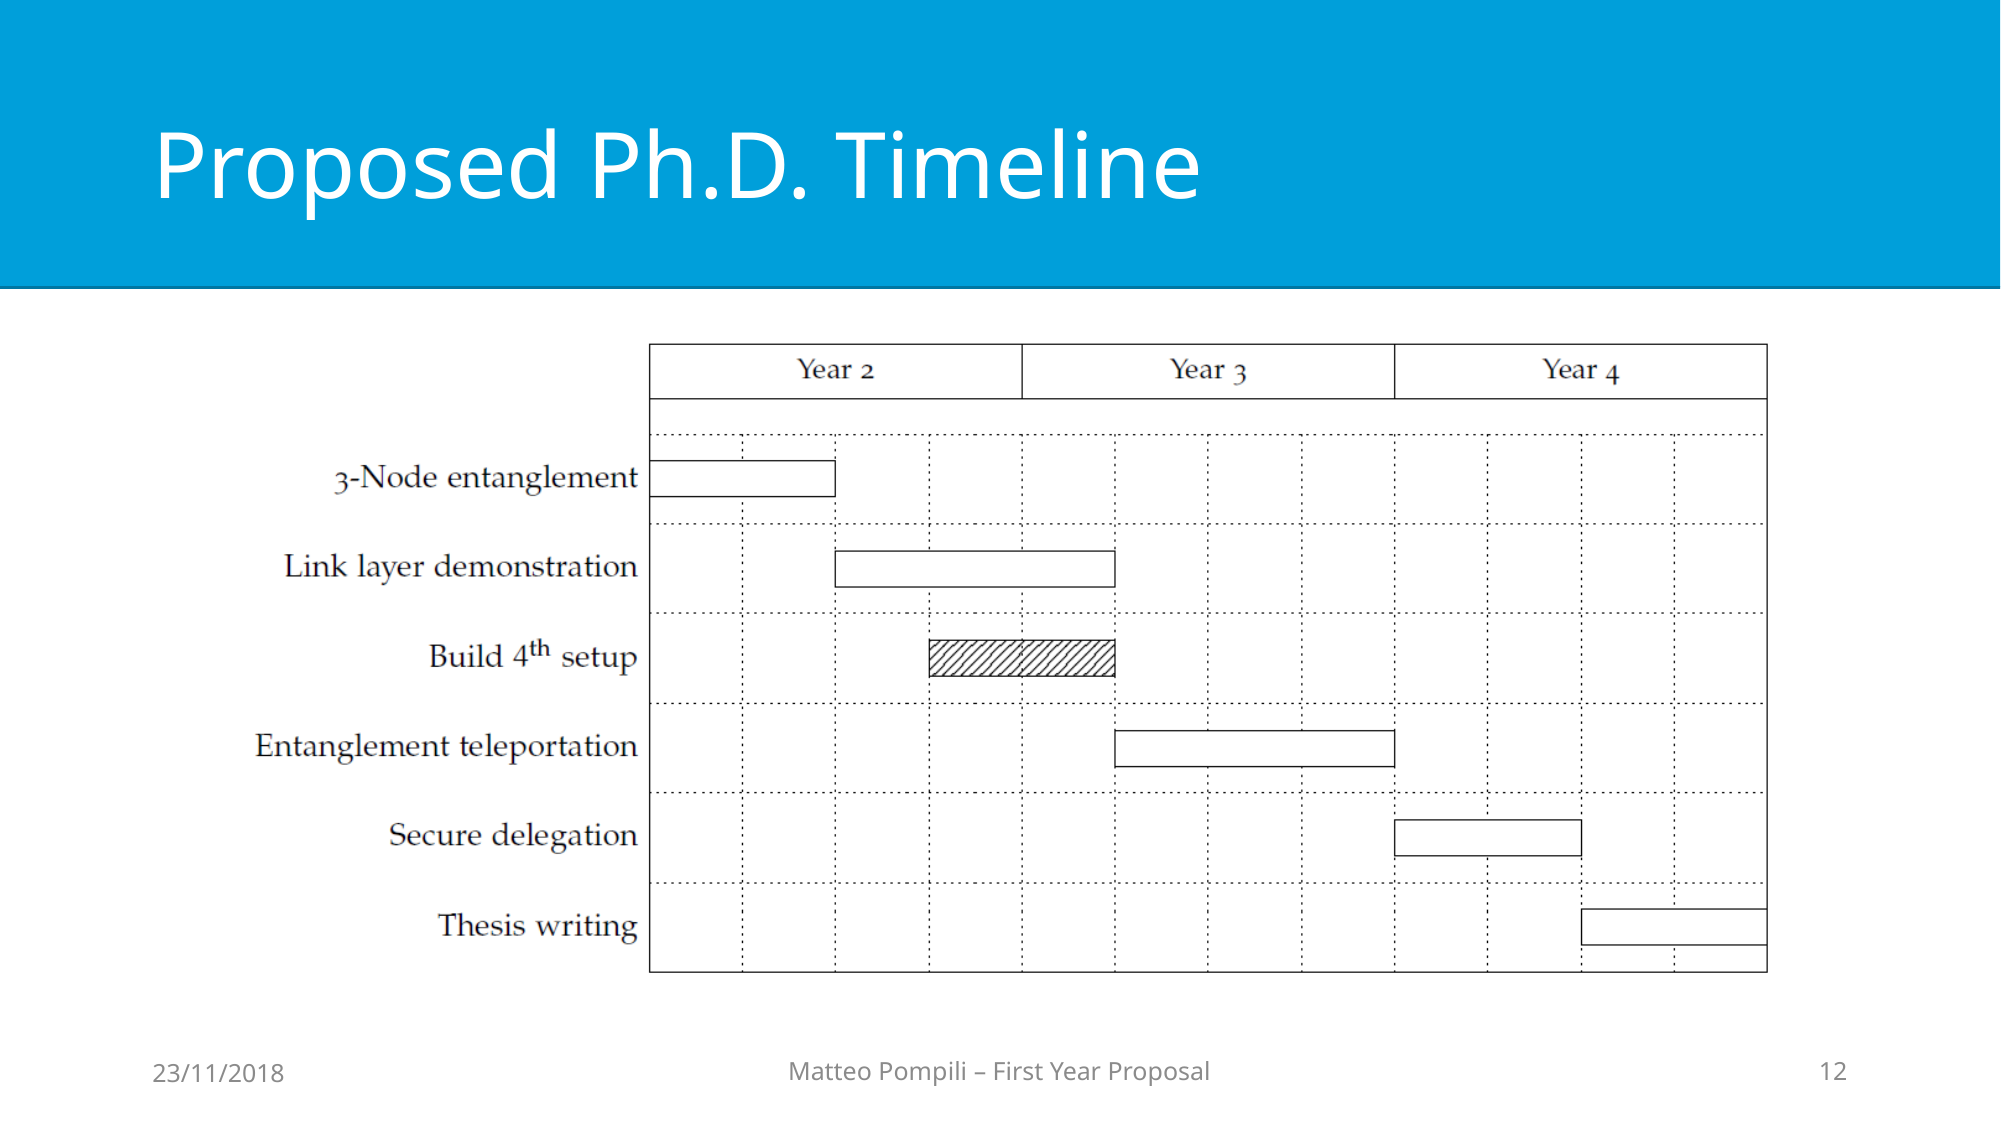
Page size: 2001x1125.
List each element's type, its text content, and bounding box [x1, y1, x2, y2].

slide_number 12 [1412, 1042, 1863, 1103]
title Proposed Ph.D. Timeline [137, 59, 1863, 278]
footer Matteo Pompili – First Year Proposal [662, 1042, 1338, 1103]
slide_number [137, 1042, 588, 1103]
picture [216, 319, 1784, 994]
